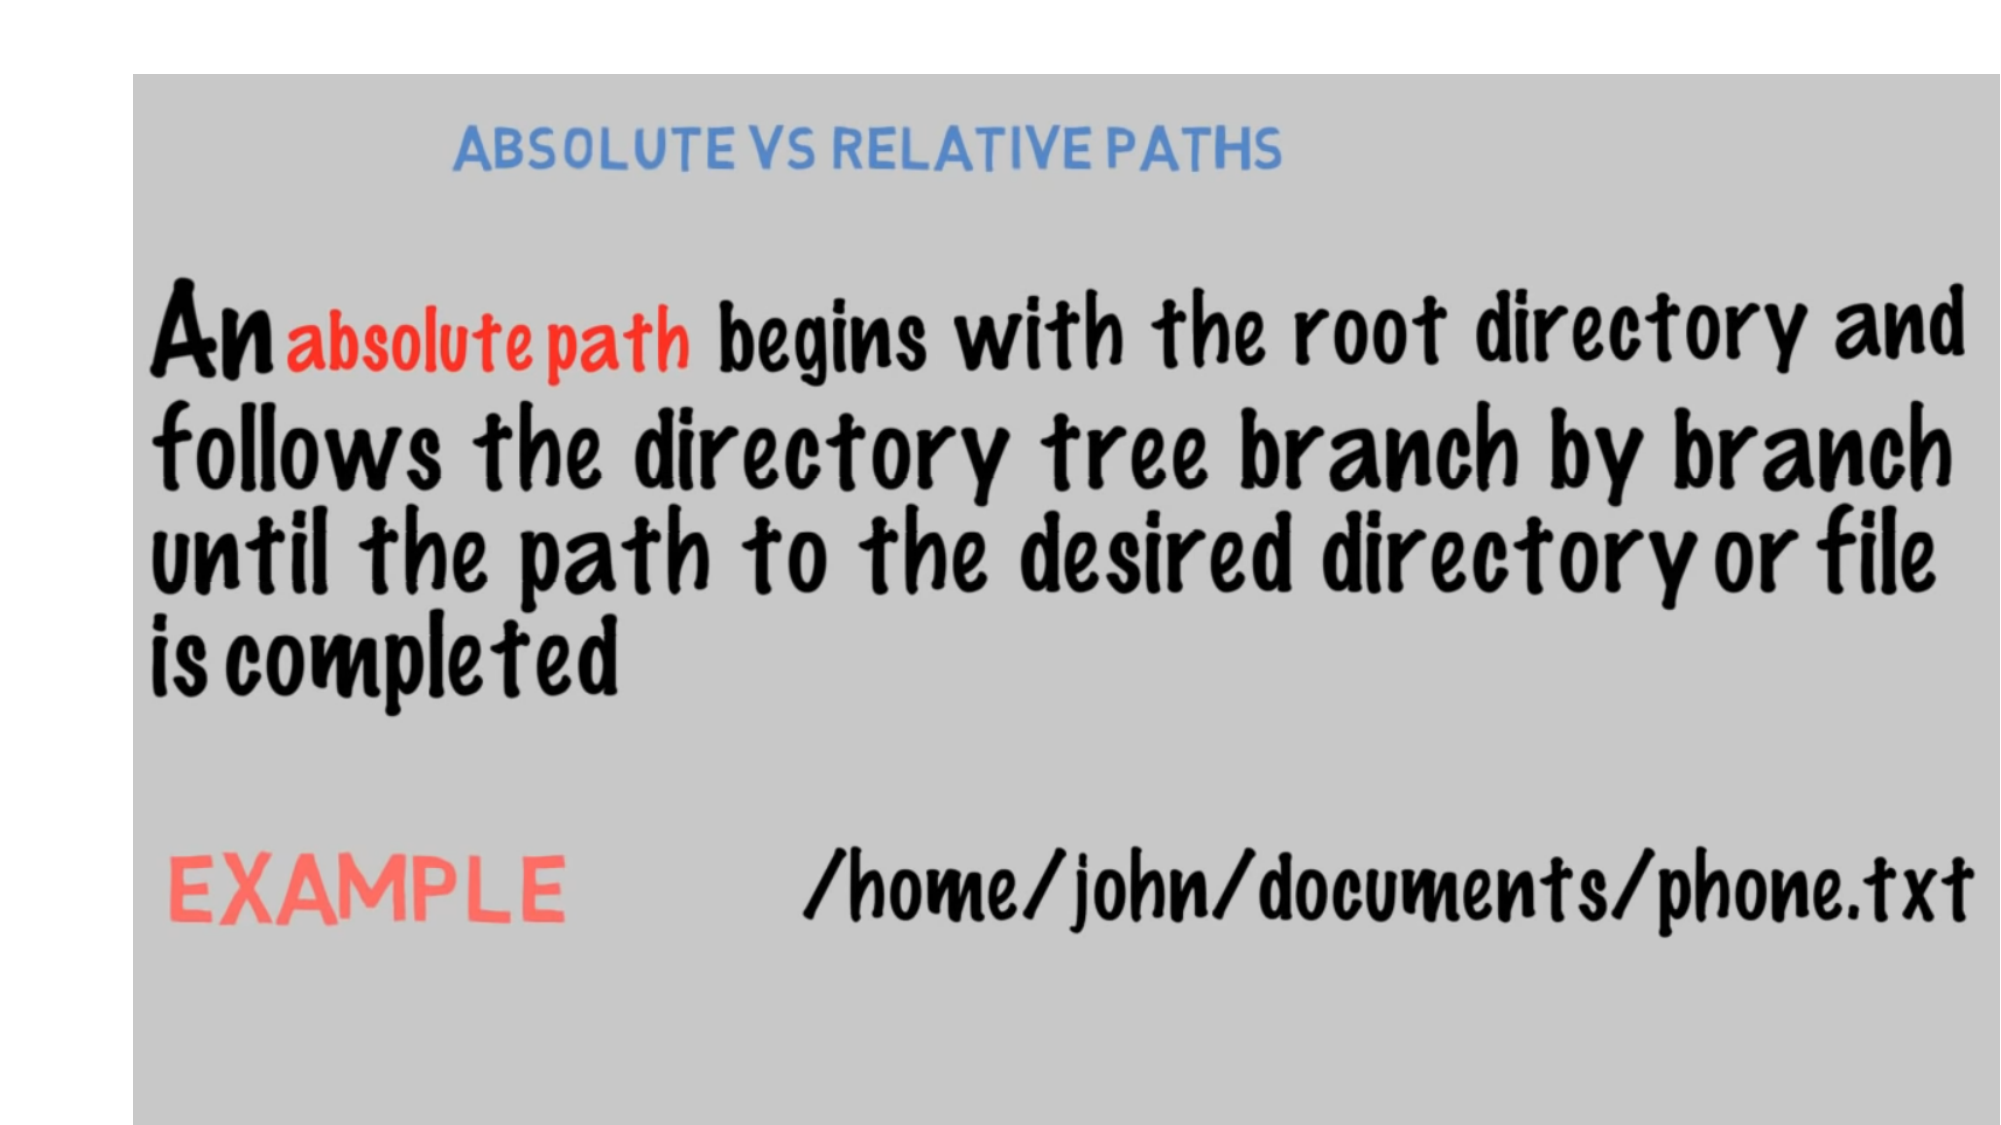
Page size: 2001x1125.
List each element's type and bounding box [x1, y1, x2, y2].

picture [133, 74, 2000, 1125]
